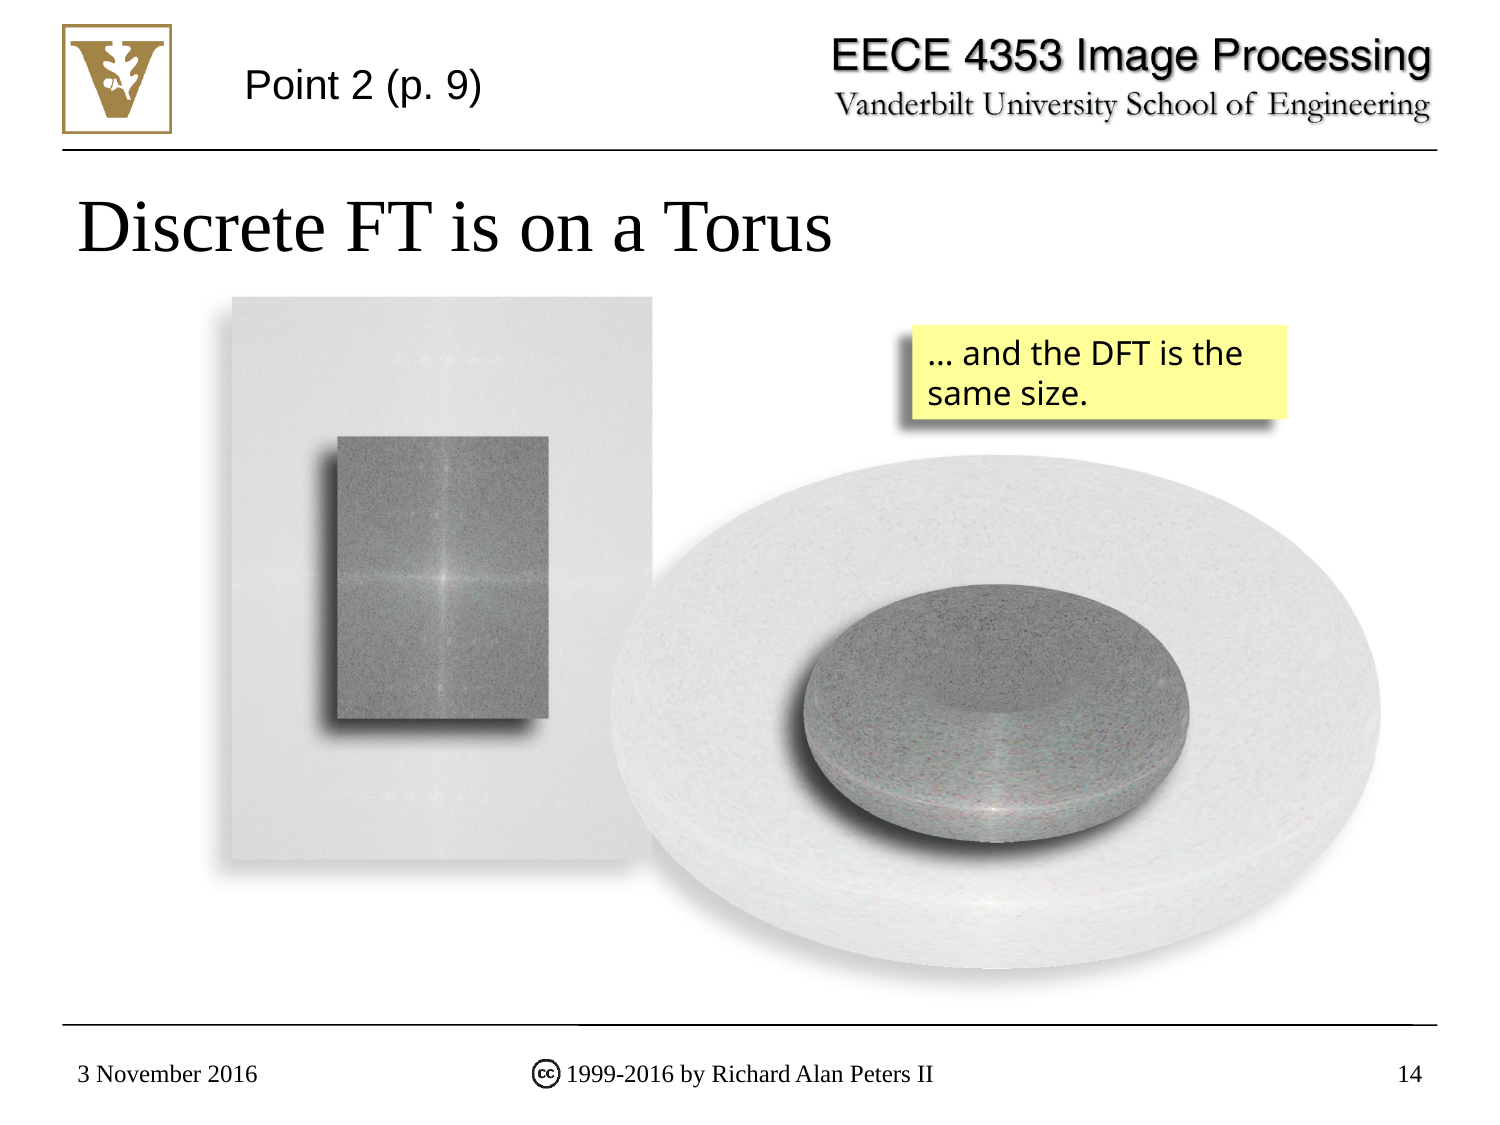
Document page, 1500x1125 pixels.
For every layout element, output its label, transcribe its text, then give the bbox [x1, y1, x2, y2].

picture [62, 24, 172, 134]
title Discrete FT is on a Torus [62, 162, 1338, 282]
footer 1999-2016 by Richard Alan Peters II [496, 1042, 1004, 1103]
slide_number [62, 1042, 400, 1103]
text_box Point 2 (p. 9) [229, 50, 588, 115]
picture [199, 262, 1401, 1013]
picture [826, 25, 1436, 133]
slide_number 14 [1100, 1042, 1438, 1103]
